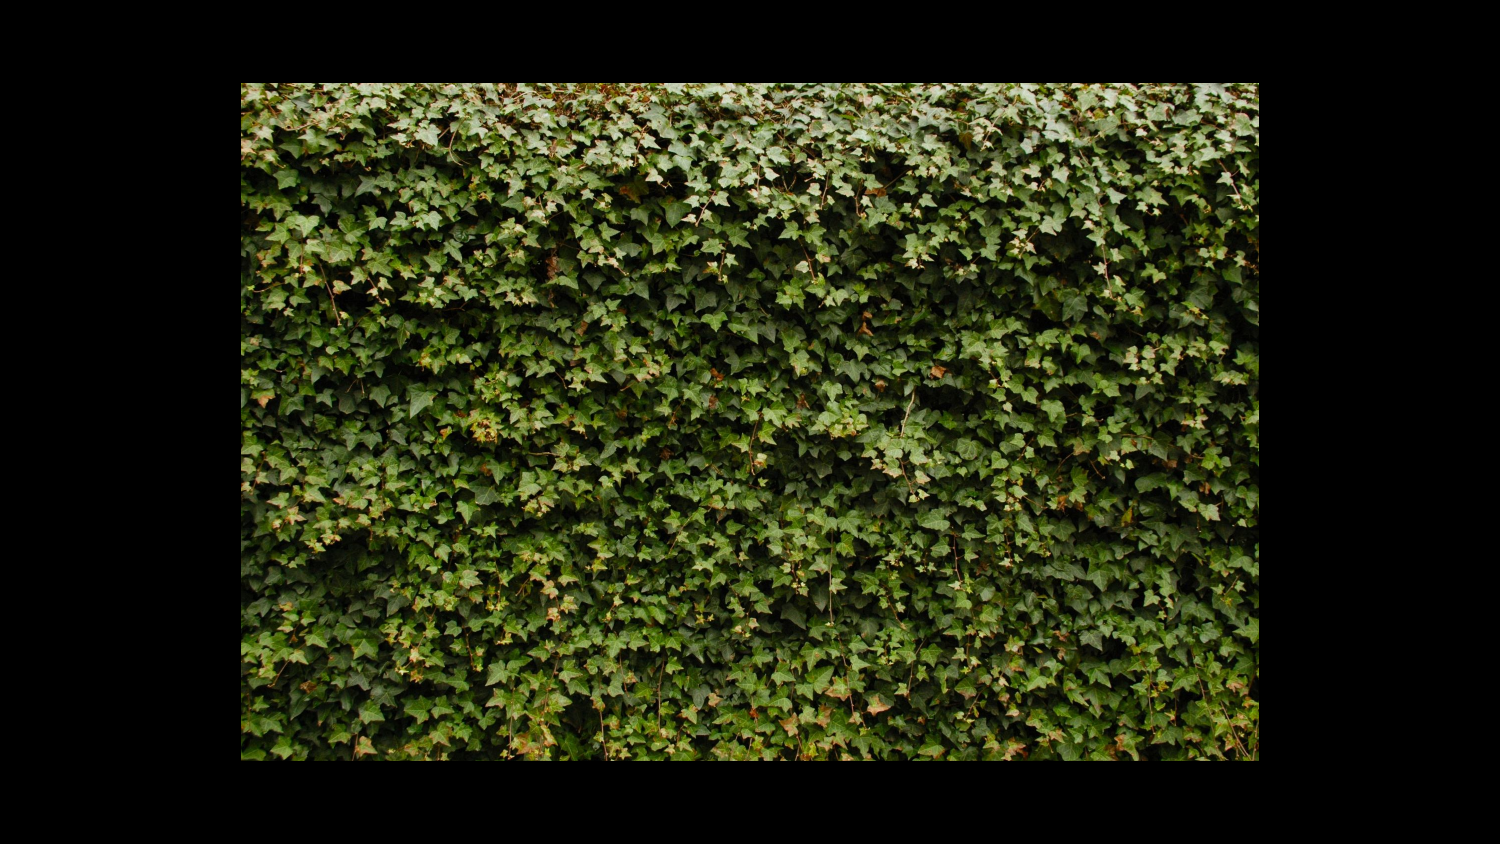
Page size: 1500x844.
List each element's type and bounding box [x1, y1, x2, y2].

picture [240, 83, 1260, 761]
